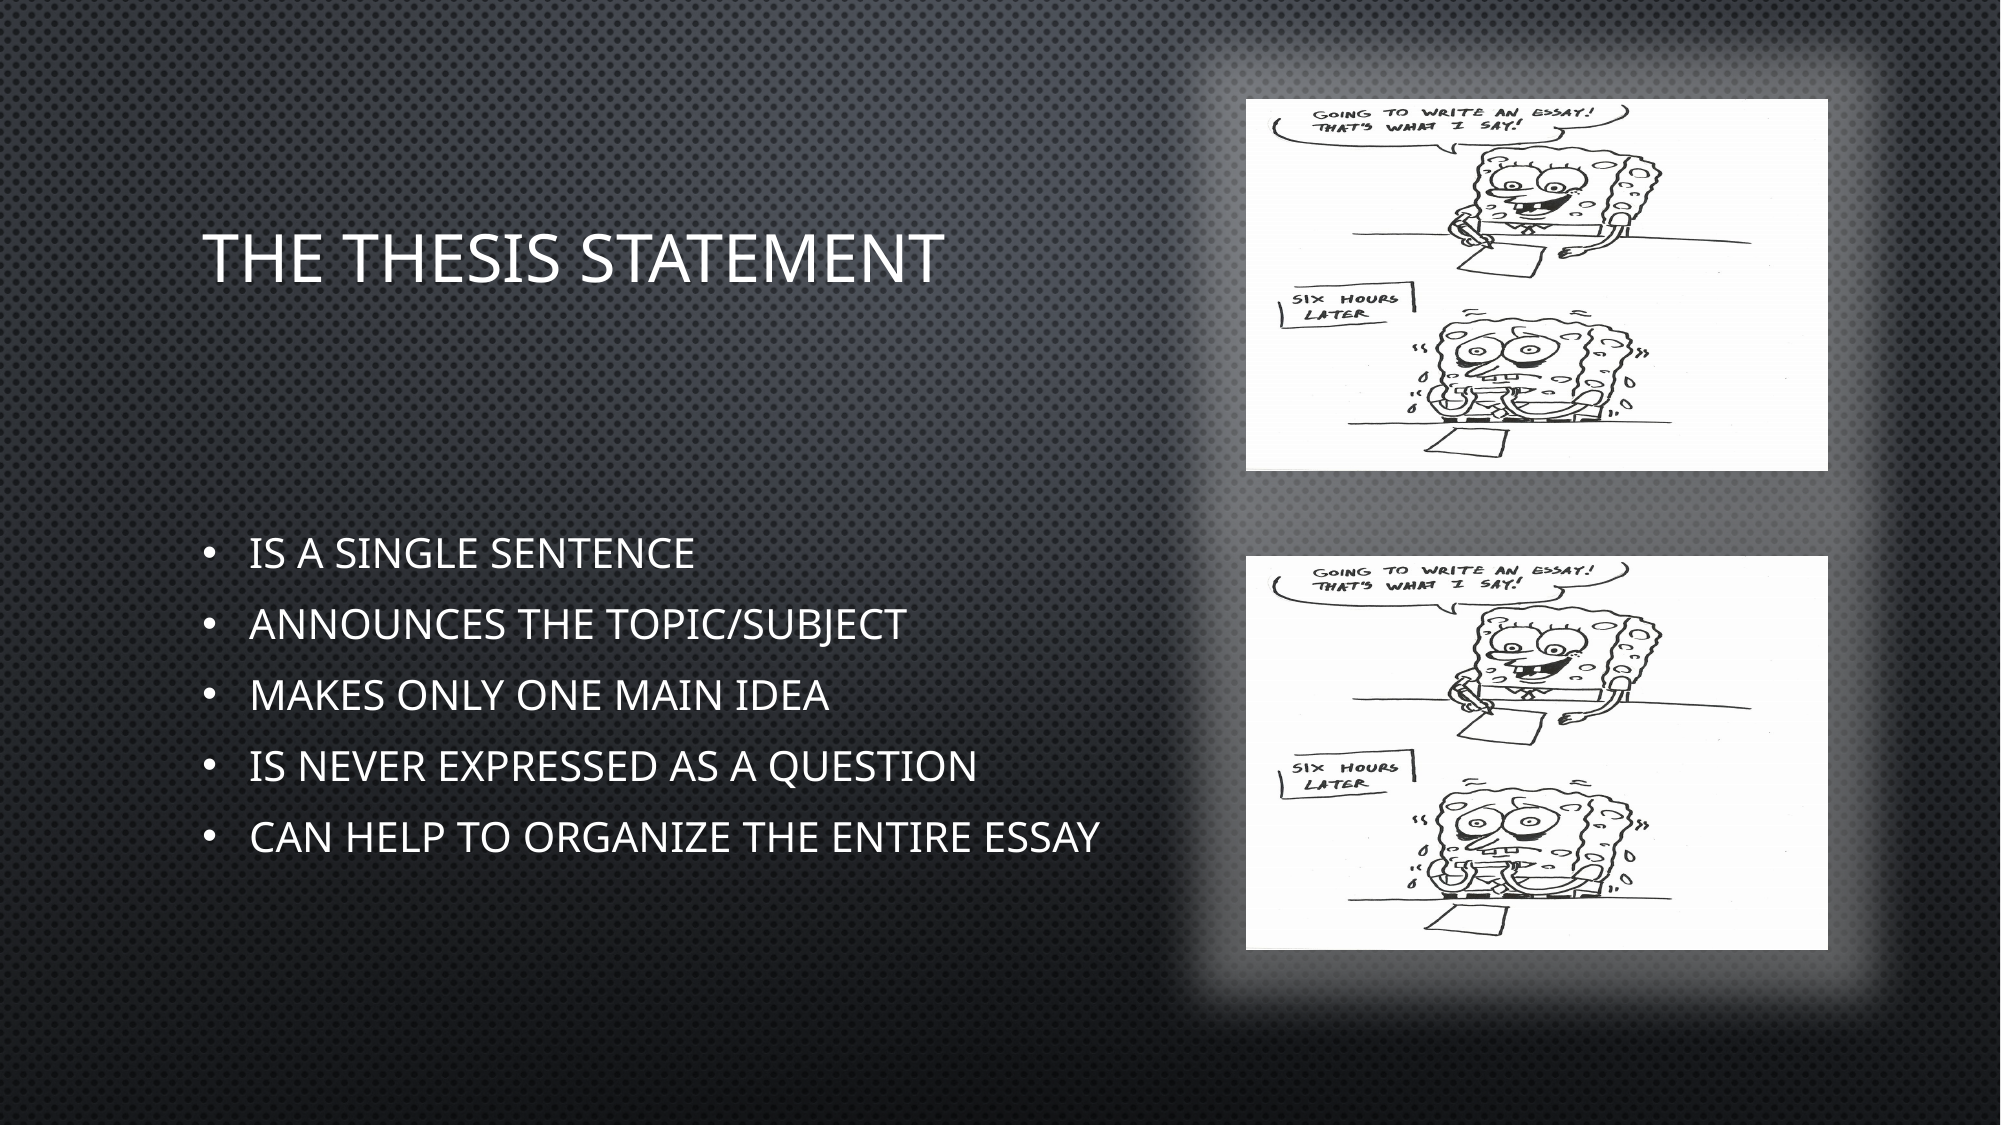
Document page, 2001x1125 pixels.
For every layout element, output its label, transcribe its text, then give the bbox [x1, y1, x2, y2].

title The Thesis statement [187, 99, 1170, 413]
picture [1246, 556, 1828, 951]
picture [1246, 99, 1828, 471]
list Is a single sentence Announces the topic/subject Makes only one main idea Is never expressed as a question Can help to organize the entire essay [187, 437, 1170, 950]
